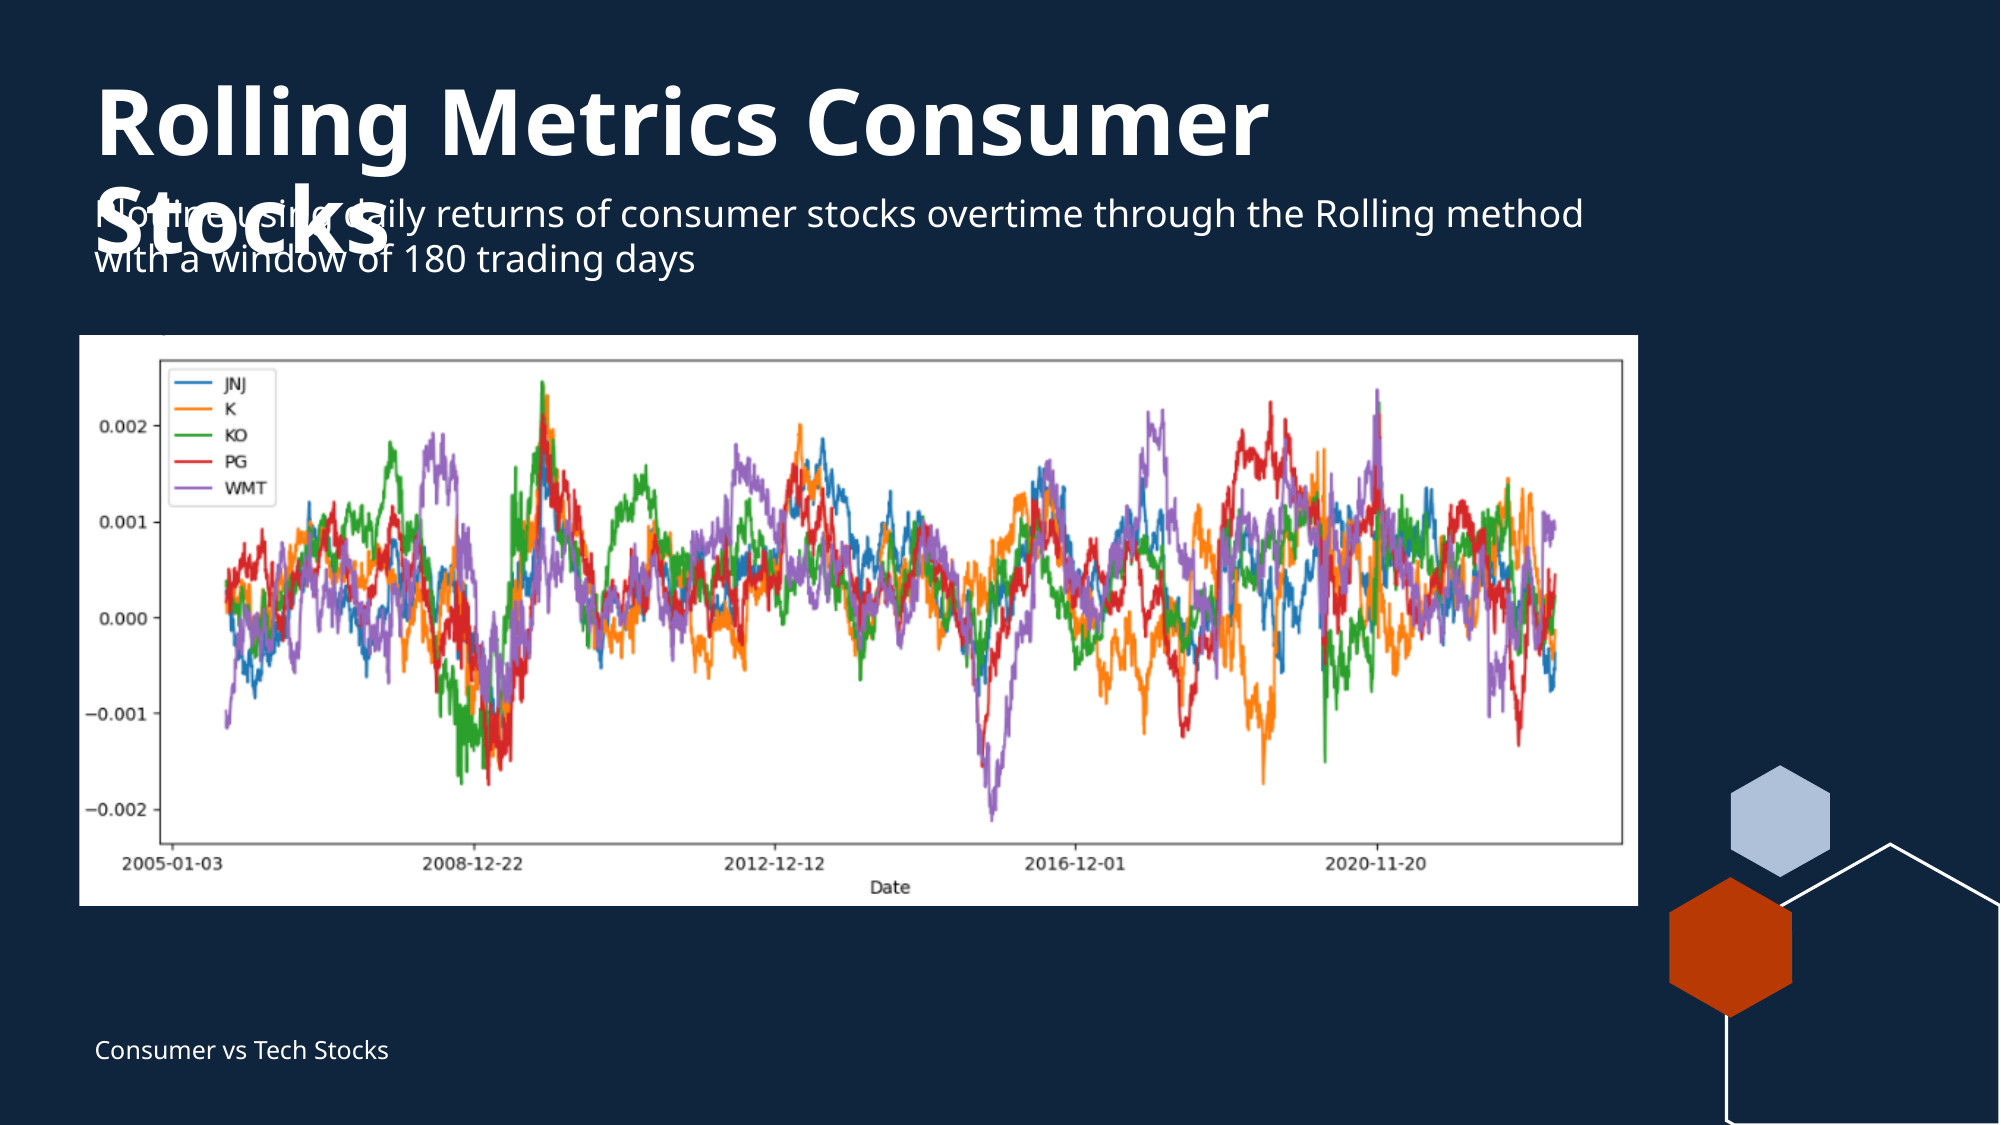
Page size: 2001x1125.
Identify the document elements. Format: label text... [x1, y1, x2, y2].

text_box Plotline using daily returns of consumer stocks overtime through the Rolling method with a window of 180 trading days [79, 183, 1663, 288]
footer Consumer vs Tech Stocks [79, 1020, 755, 1080]
picture [79, 335, 1639, 906]
title Rolling Metrics Consumer Stocks [79, 68, 1350, 175]
